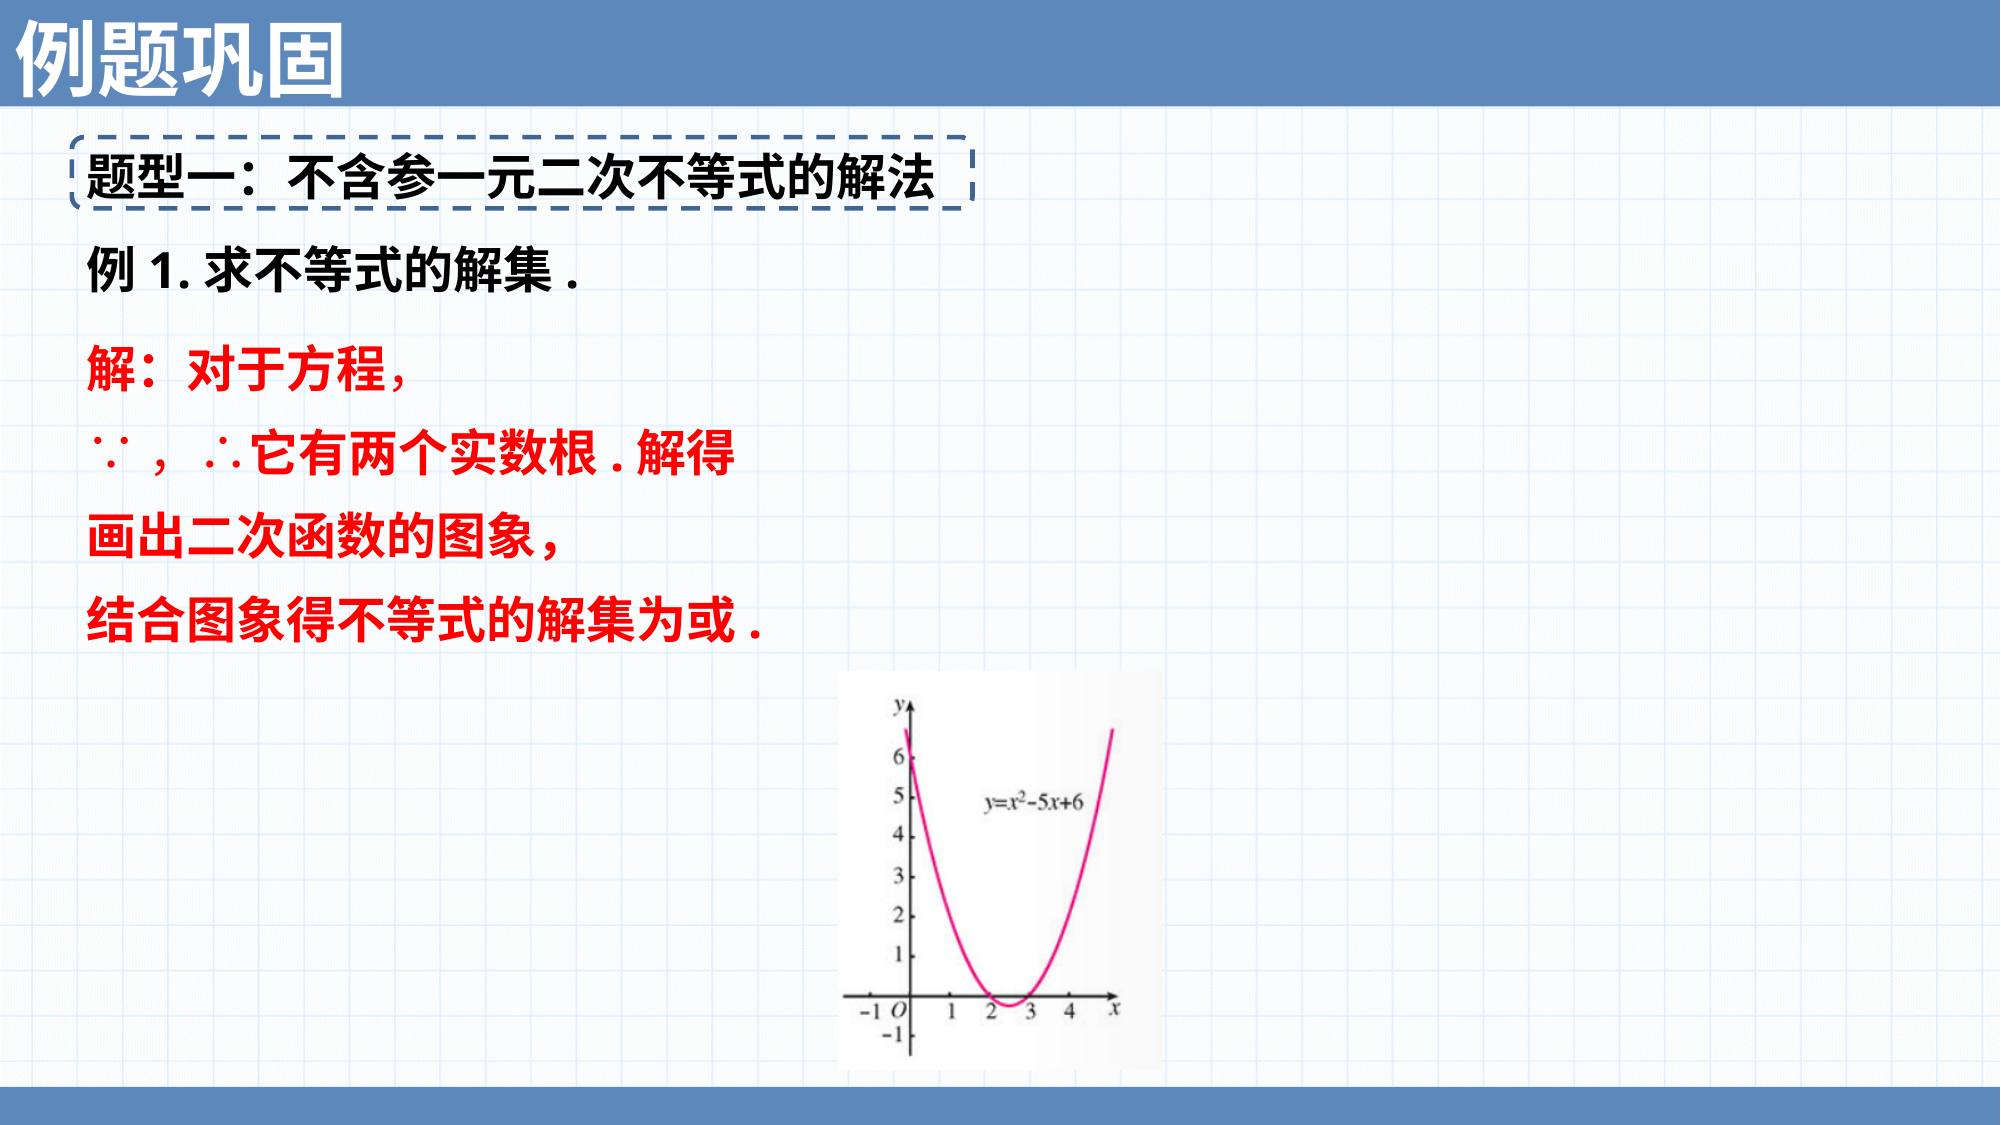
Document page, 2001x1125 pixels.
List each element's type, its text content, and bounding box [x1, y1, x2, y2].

text_box 例题巩固 [0, 0, 1915, 108]
picture [0, 0, 2001, 1125]
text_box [71, 137, 1180, 214]
